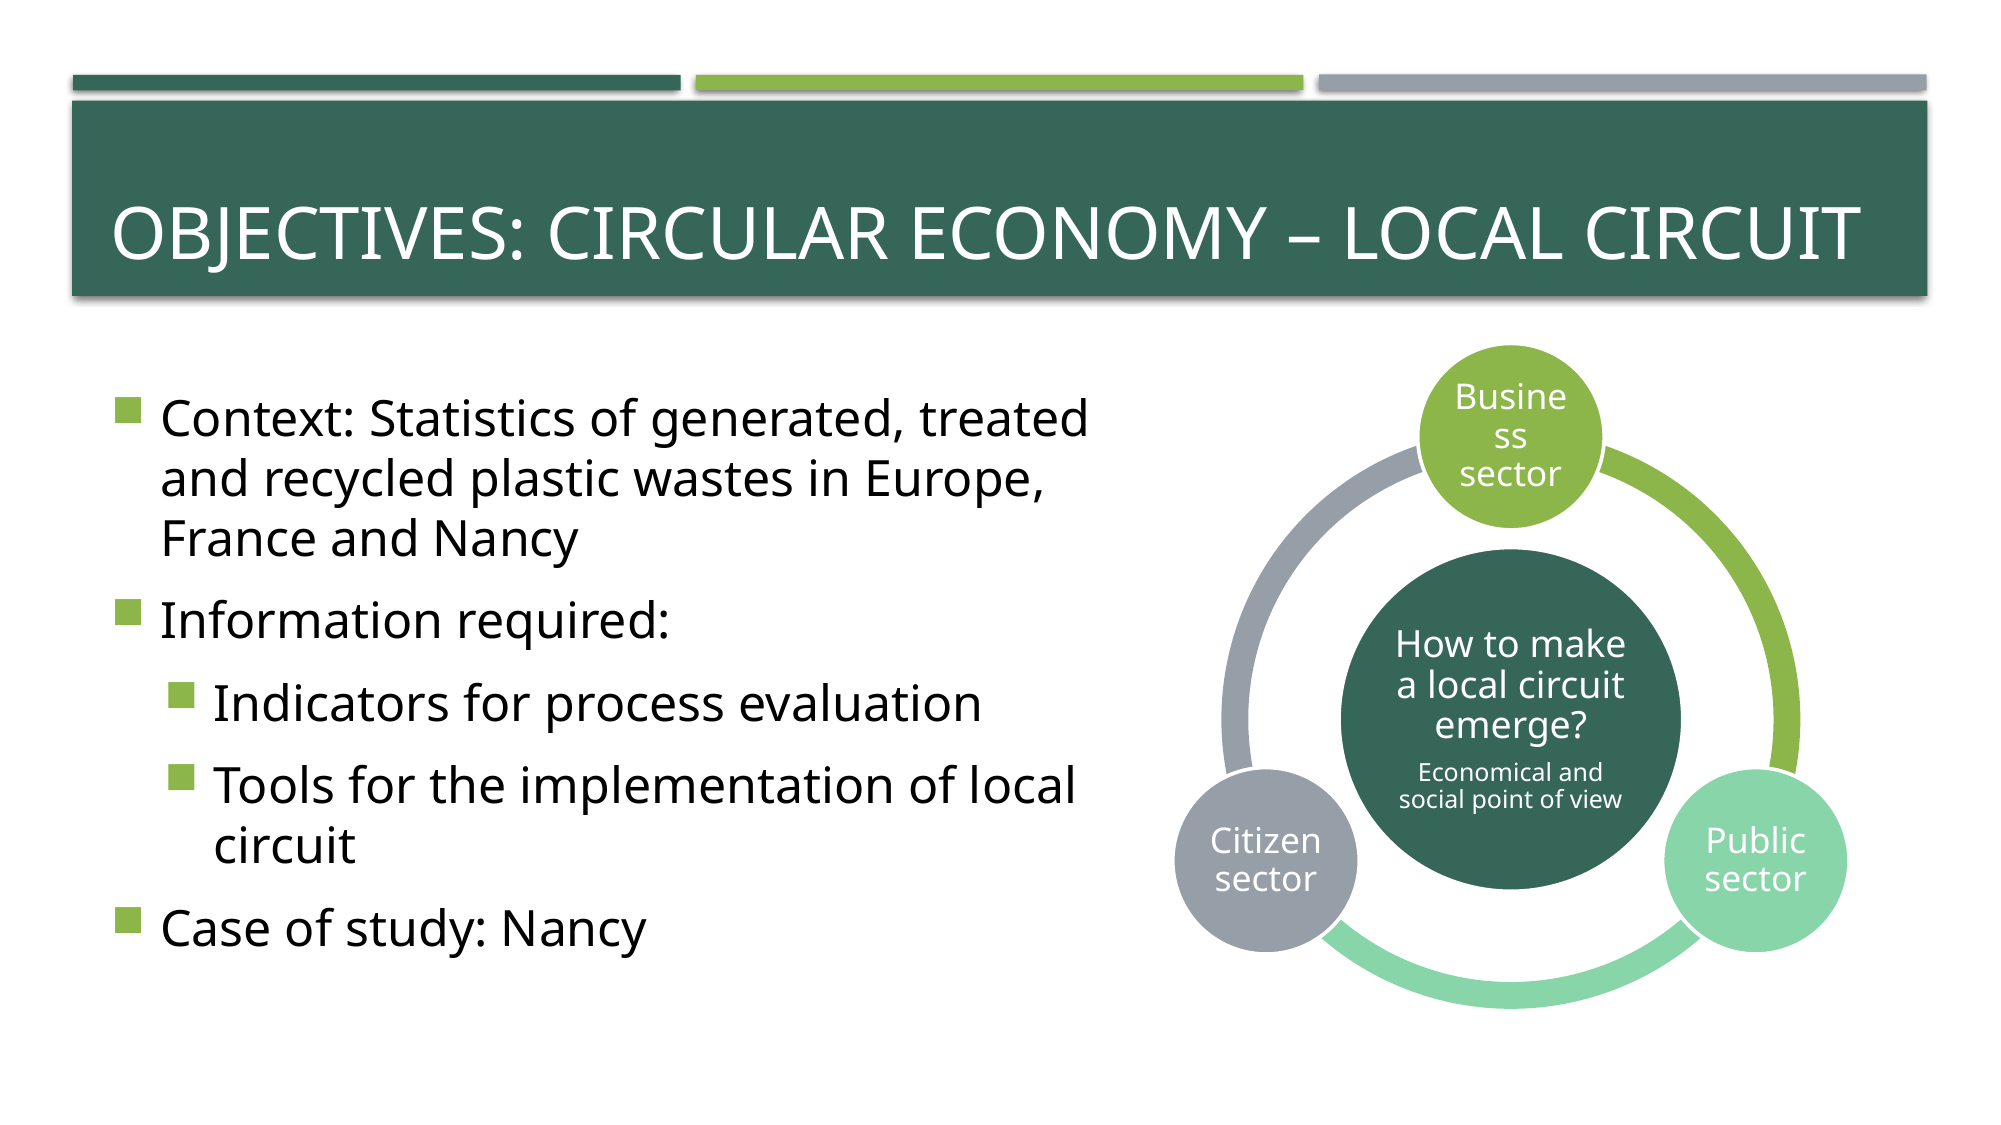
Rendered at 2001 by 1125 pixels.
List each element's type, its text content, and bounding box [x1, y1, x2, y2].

title OBJECTIVES: Circular economy – Local circuit [95, 115, 1905, 282]
list Context: Statistics of generated, treated and recycled plastic wastes in Europe, France and Nancy Information required: Indicators for process evaluation Tools for the implementation of local circuit Case of study: Nancy [95, 357, 1110, 985]
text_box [1116, 342, 1906, 1047]
